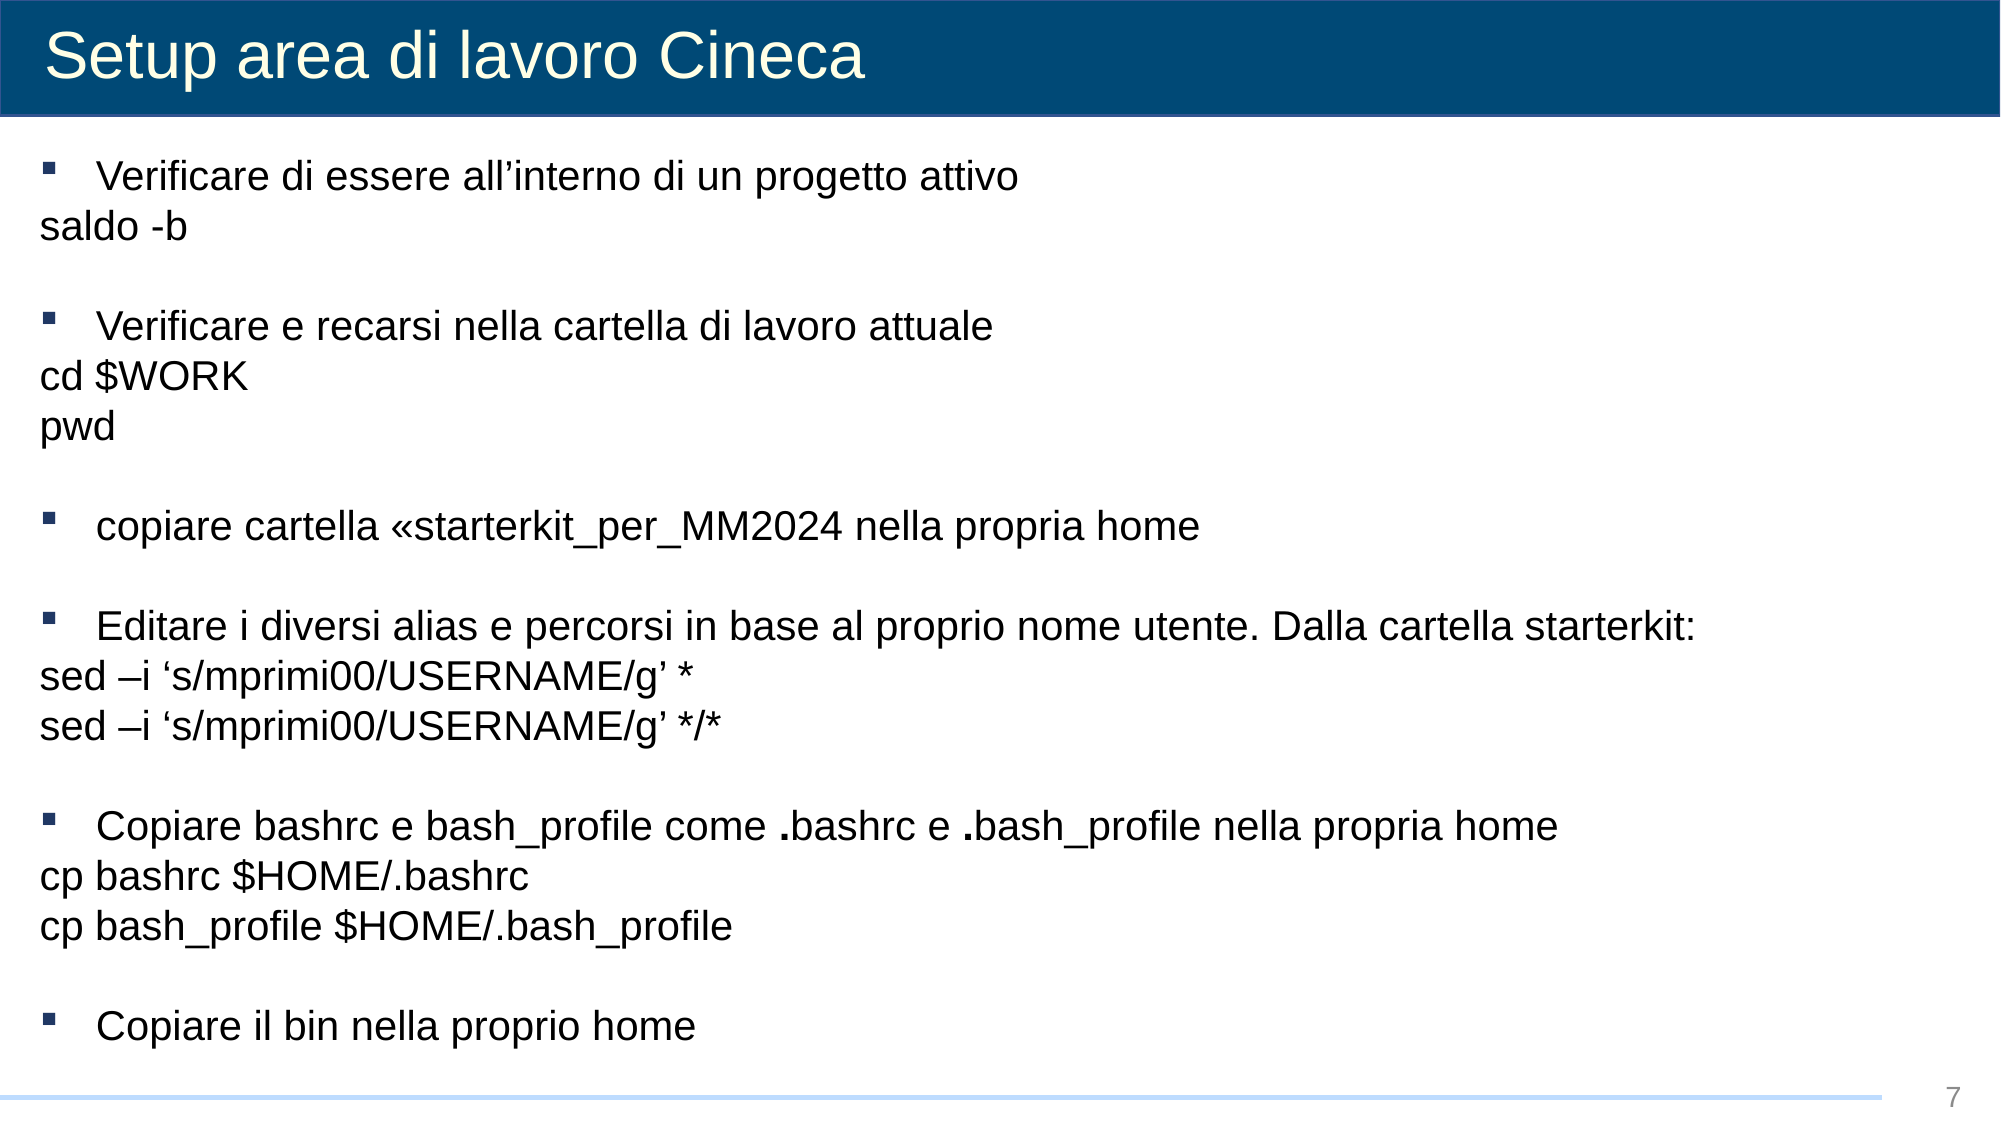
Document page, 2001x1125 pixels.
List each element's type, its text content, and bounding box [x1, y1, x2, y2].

slide_number 7 [1901, 1065, 1977, 1125]
list Setup area di lavoro Cineca [0, 0, 2000, 114]
text_box Verificare di essere all’interno di un progetto attivo saldo -b Verificare e recarsi nella cartella di lavoro attuale cd $WORK pwd copiare cartella «starterkit_per_MM2024 nella propria home Editare i diversi alias e percorsi in base al proprio nome utente. Dalla cartella starterkit: sed –i ‘s/mprimi00/USERNAME/g’ * sed –i ‘s/mprimi00/USERNAME/g’ */* Copiare bashrc e bash_profile come .bashrc e .bash_profile nella propria home cp bashrc $HOME/.bashrc cp bash_profile $HOME/.bash_profile Copiare il bin nella proprio home [24, 141, 1940, 1107]
